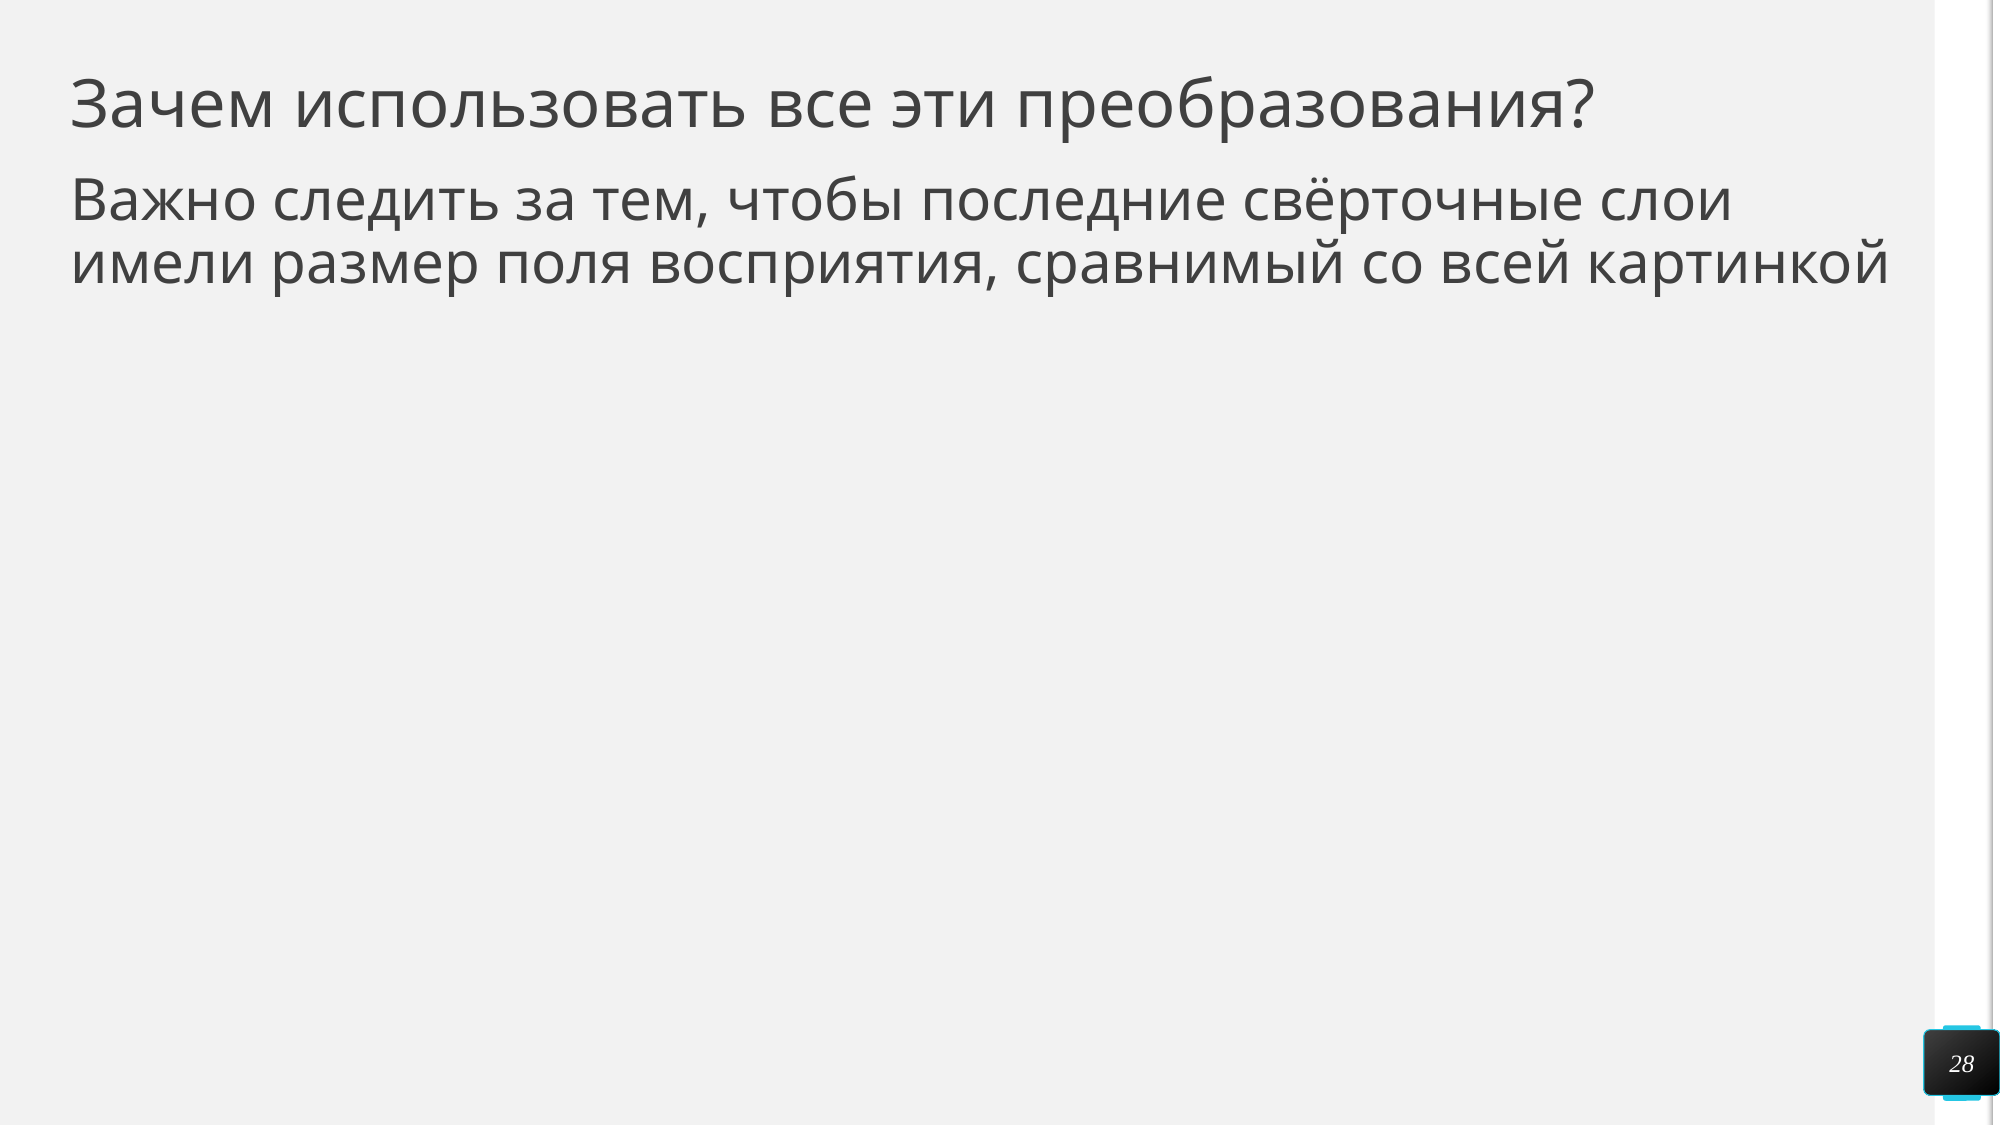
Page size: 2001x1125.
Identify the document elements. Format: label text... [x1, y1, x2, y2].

slide_number 28 [1923, 1029, 2000, 1096]
title Зачем использовать все эти преобразования? [70, 70, 1930, 142]
list Важно следить за тем, чтобы последние свёрточные слои имели размер поля восприятия, сравнимый со всей картинкой [70, 170, 1930, 1016]
